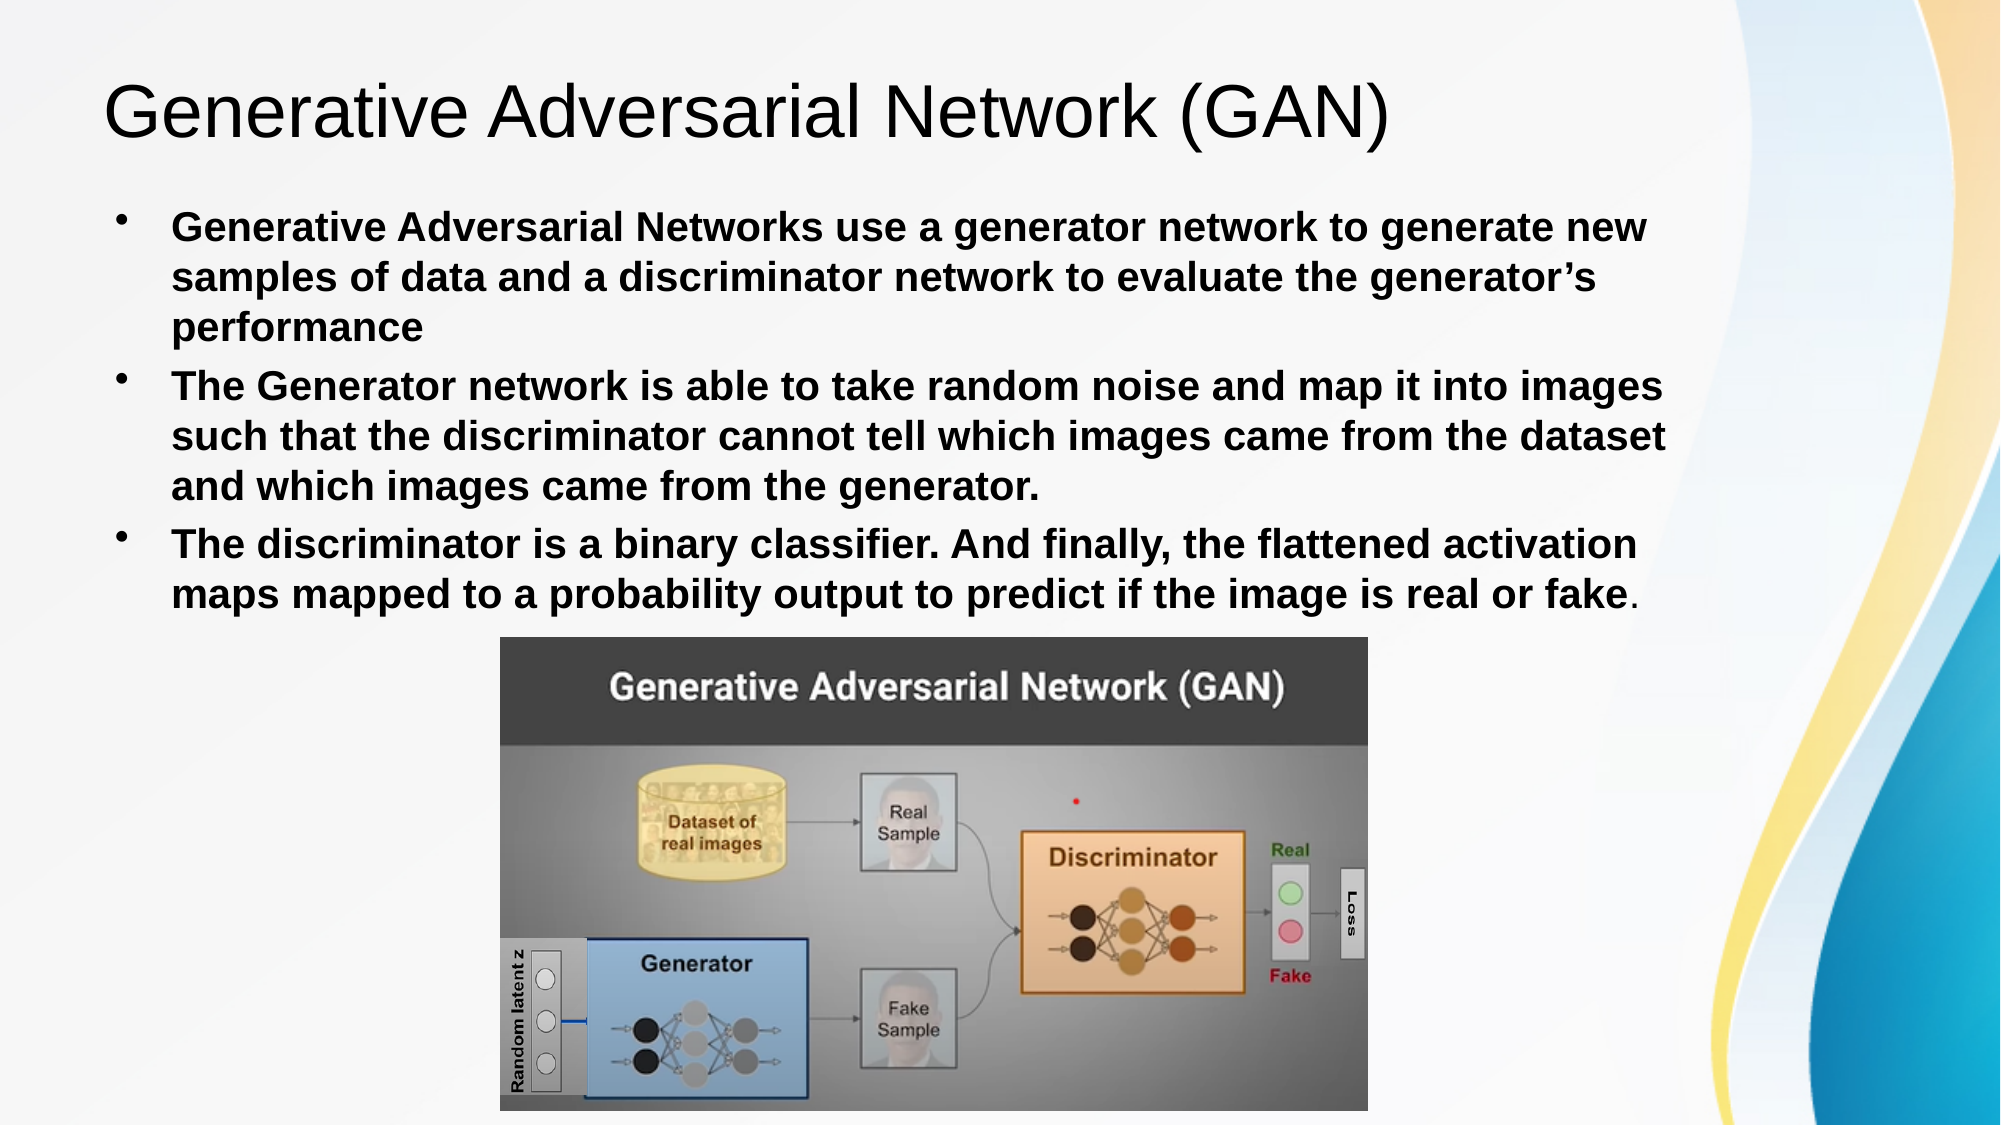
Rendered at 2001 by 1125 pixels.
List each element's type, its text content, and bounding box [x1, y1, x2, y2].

title Generative Adversarial Network (GAN) [88, 59, 1890, 156]
list Generative Adversarial Networks use a generator network to generate new samples of data and a discriminator network to evaluate the generator’s performance The Generator network is able to take random noise and map it into images such that the discriminator cannot tell which images came from the dataset and which images came from the generator. The discriminator is a binary classifier. And finally, the flattened activation maps mapped to a probability output to predict if the image is real or fake. [99, 192, 1743, 1006]
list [500, 637, 1368, 1111]
picture [0, 0, 2001, 1125]
